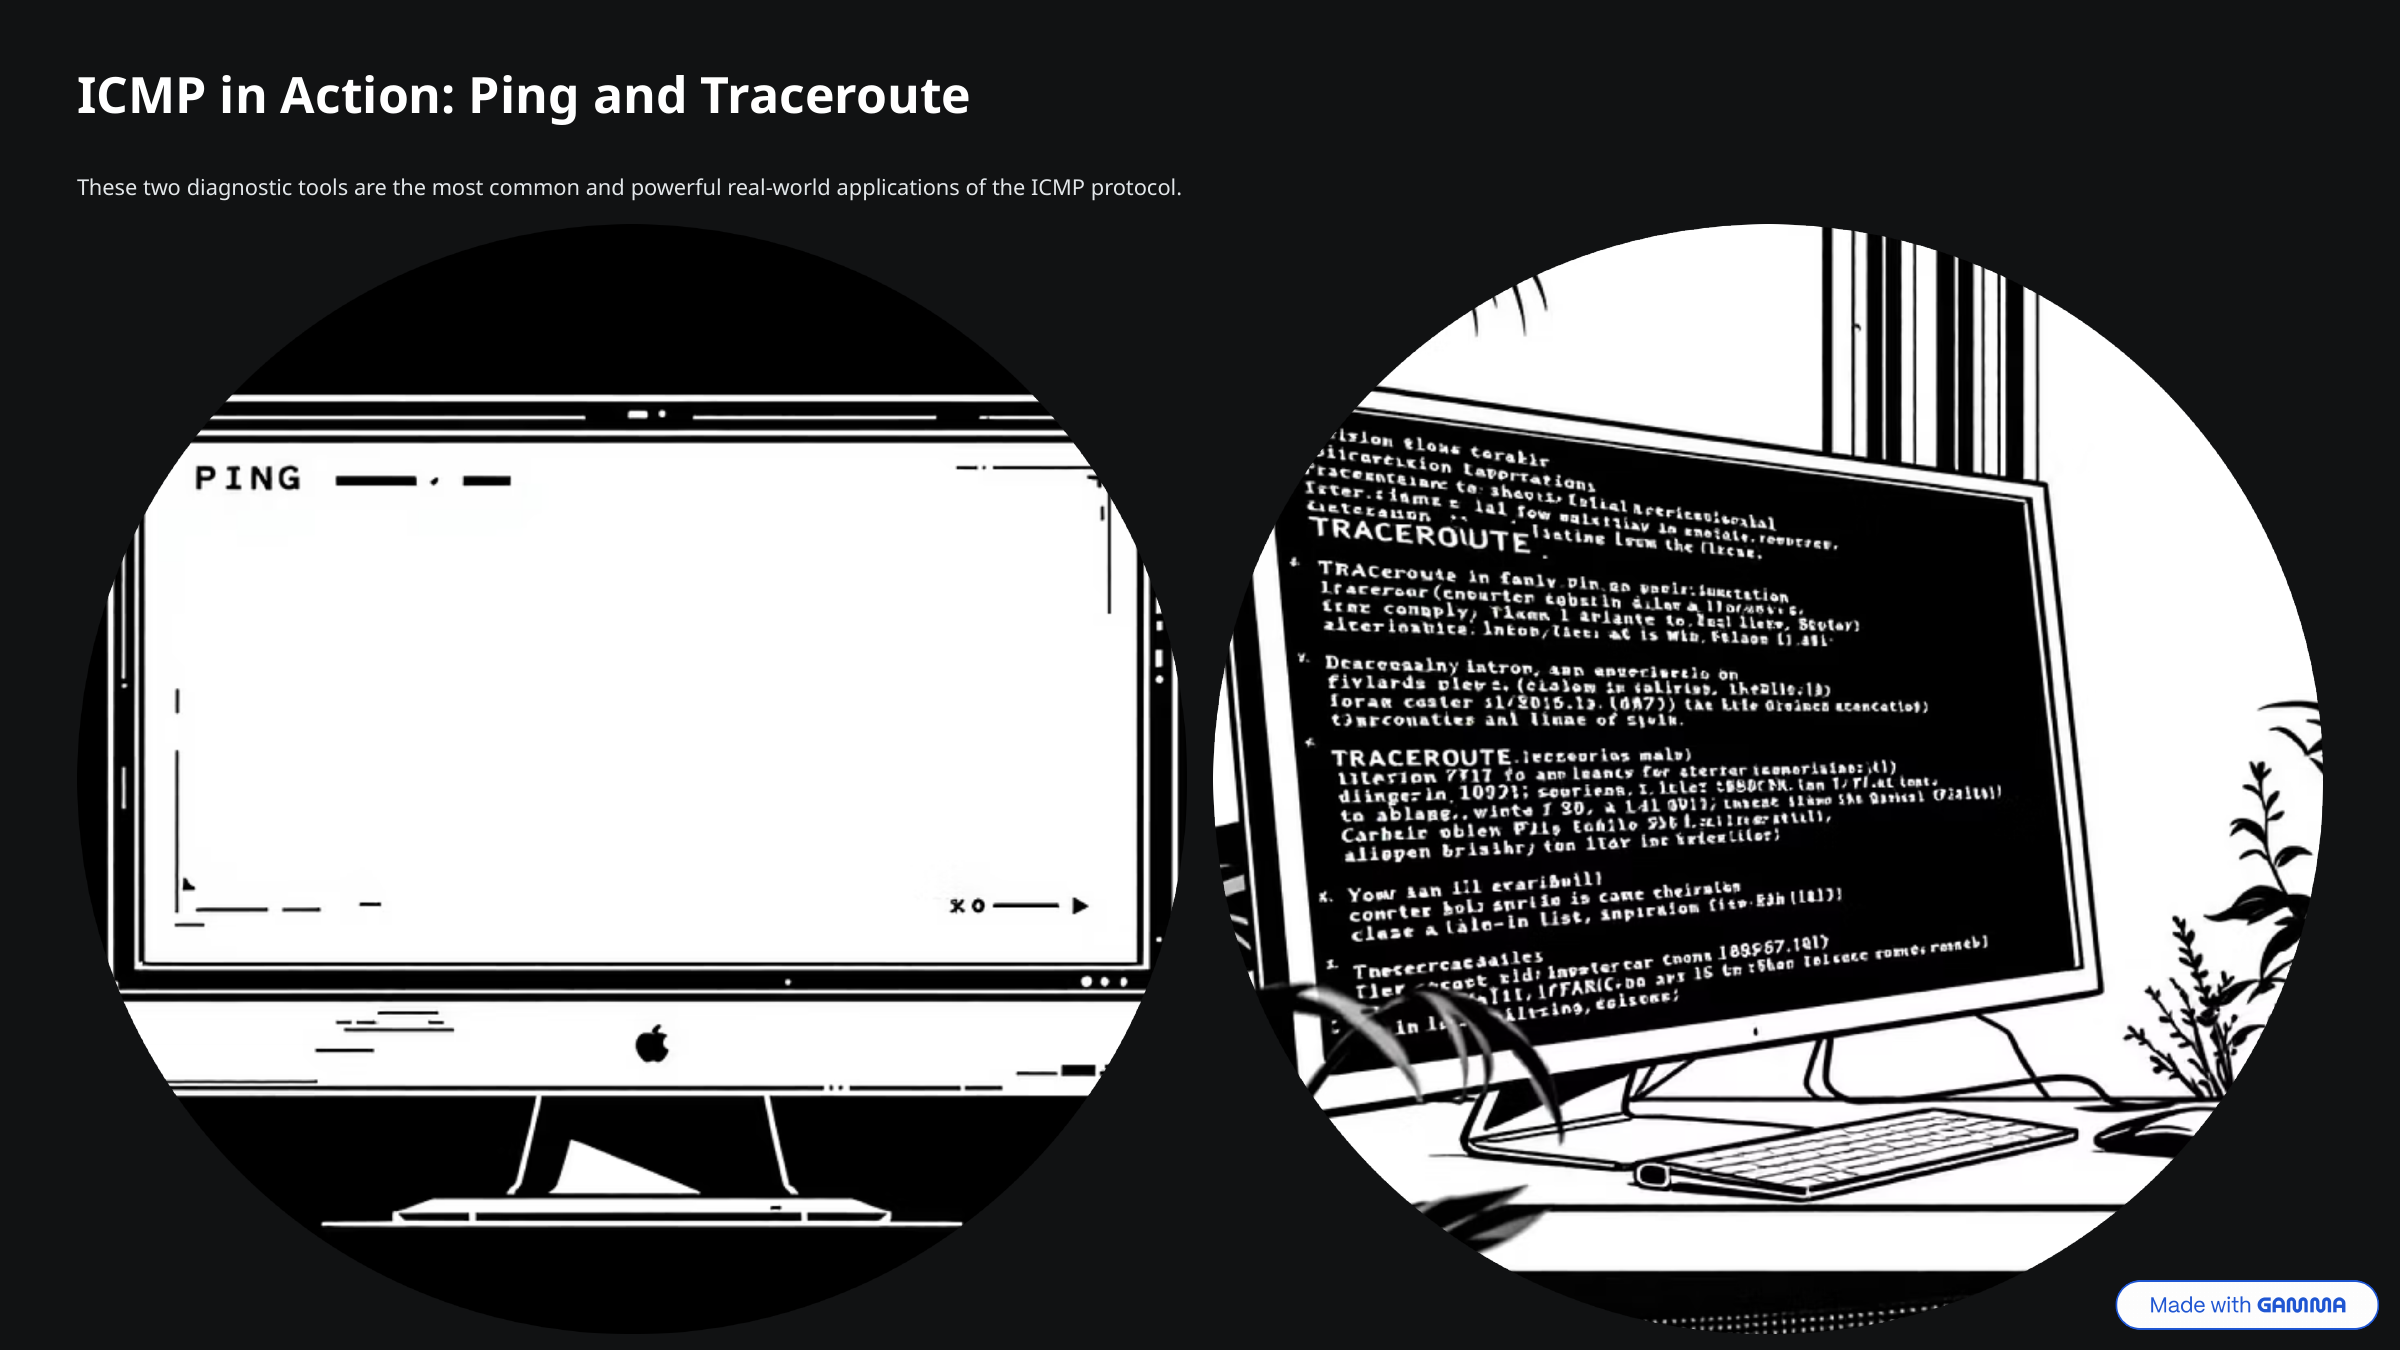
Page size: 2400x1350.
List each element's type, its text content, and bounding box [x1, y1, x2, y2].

text_box These two diagnostic tools are the most common and powerful real-world applications of the ICMP protocol. [77, 167, 2323, 201]
picture [1213, 224, 2389, 1339]
text_box ICMP in Action: Ping and Traceroute [77, 60, 1024, 124]
picture [76, 224, 1187, 1334]
